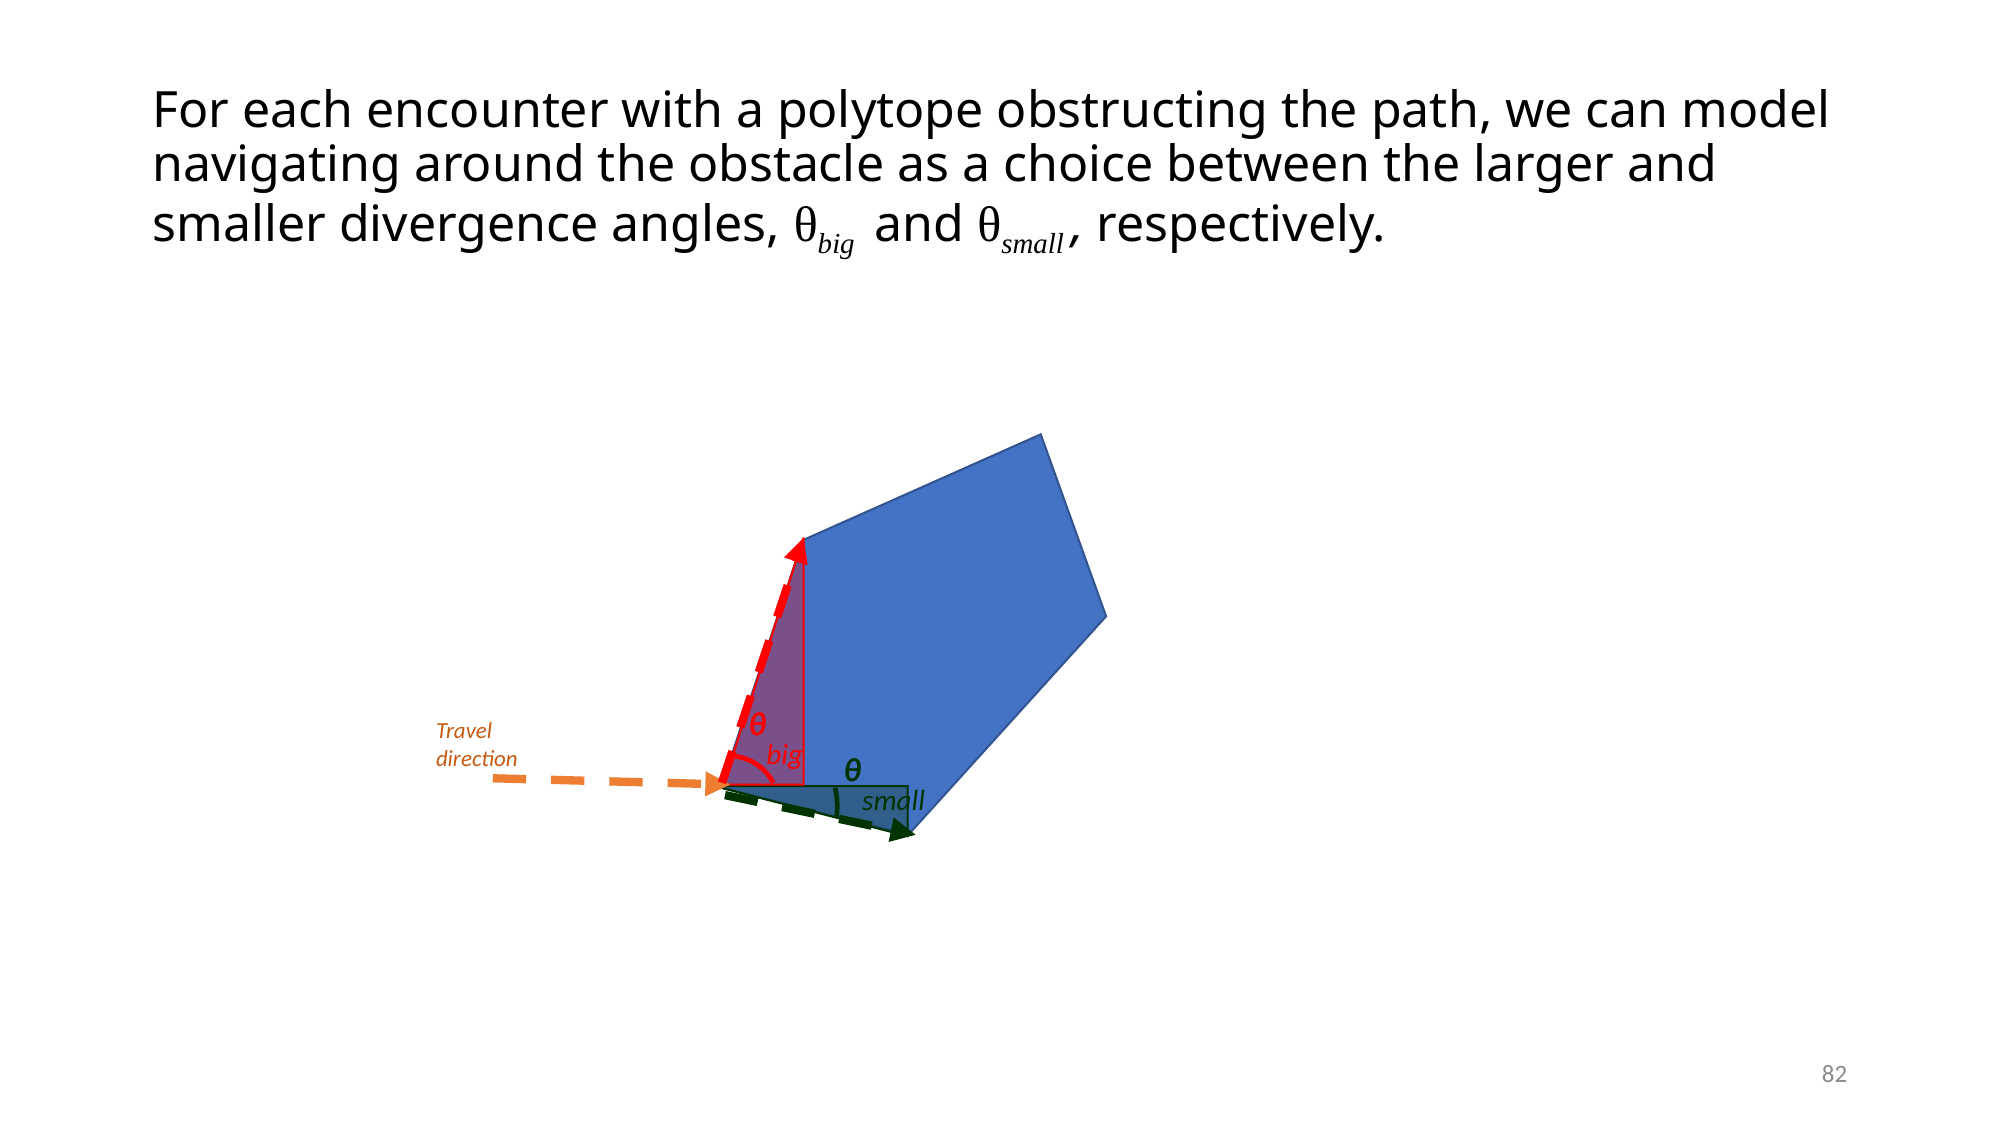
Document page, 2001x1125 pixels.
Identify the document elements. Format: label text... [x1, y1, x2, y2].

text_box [421, 394, 1043, 881]
title For each encounter with a polytope obstructing the path, we can model navigating around the obstacle as a choice between the larger and smaller divergence angles, θbig and θsmall , respectively. [137, 59, 1863, 278]
slide_number 82 [1412, 1042, 1863, 1103]
